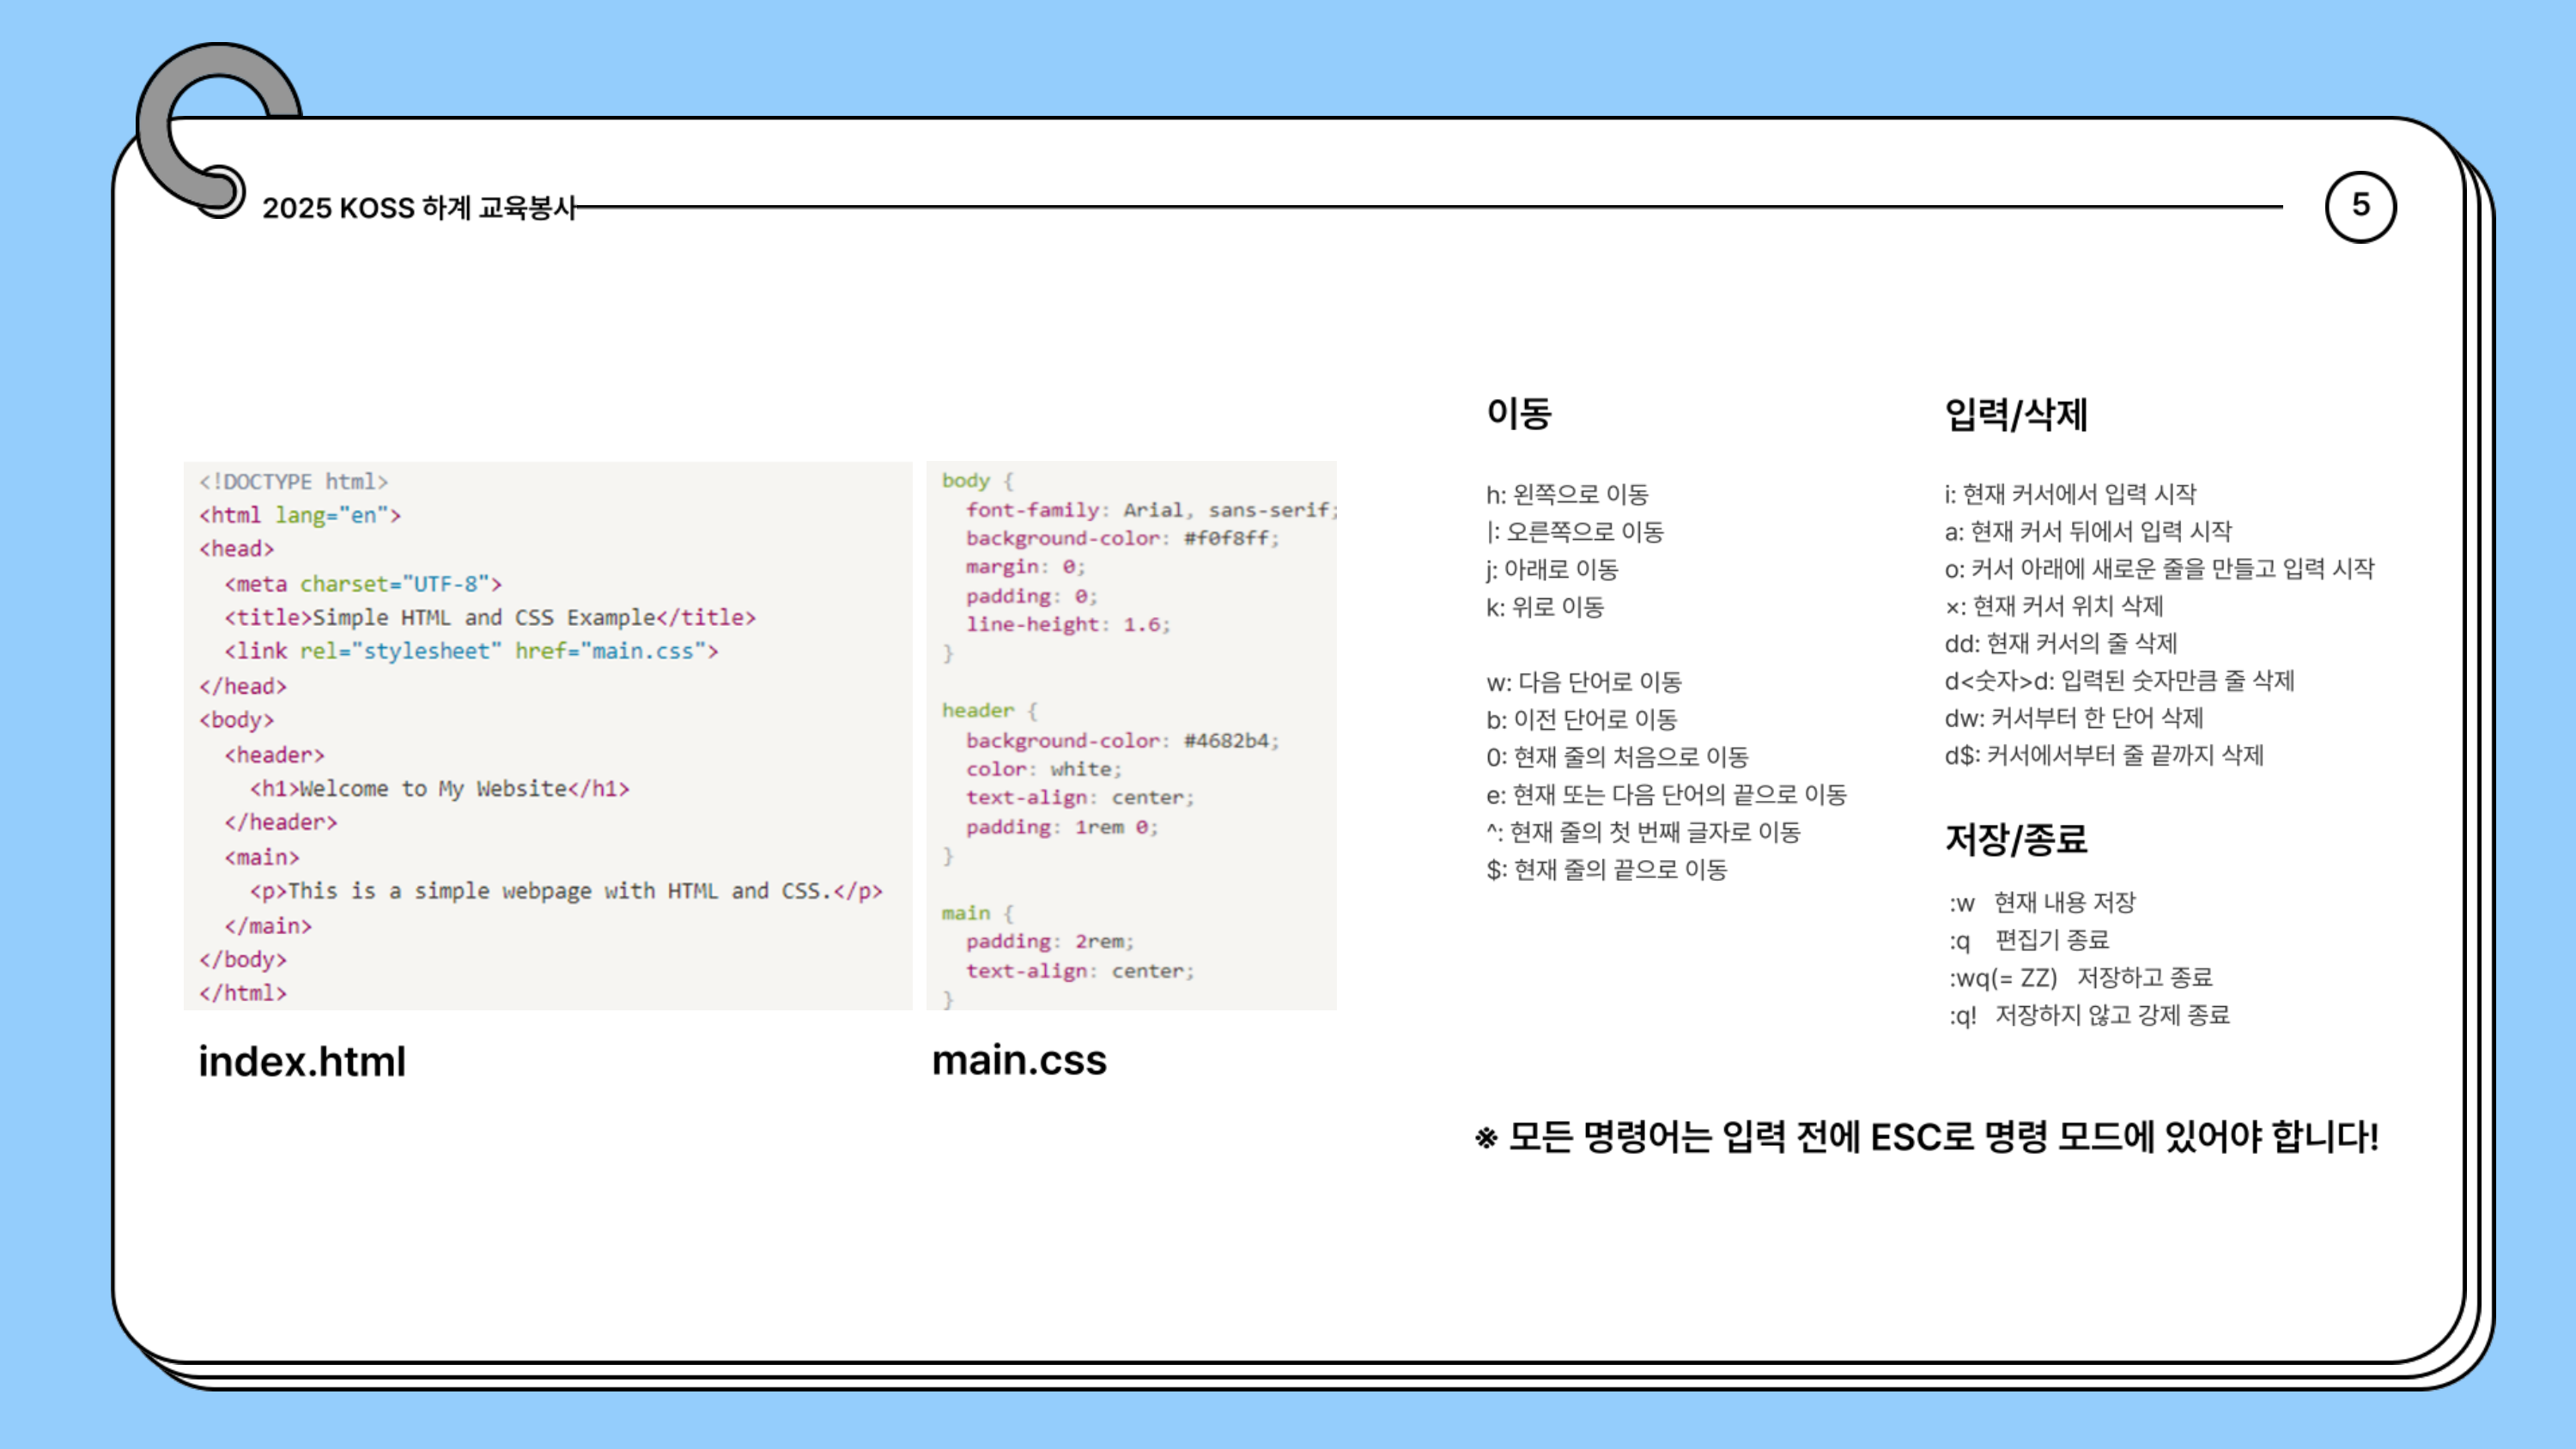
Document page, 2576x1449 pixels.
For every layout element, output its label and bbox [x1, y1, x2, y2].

picture [110, 42, 2496, 1392]
